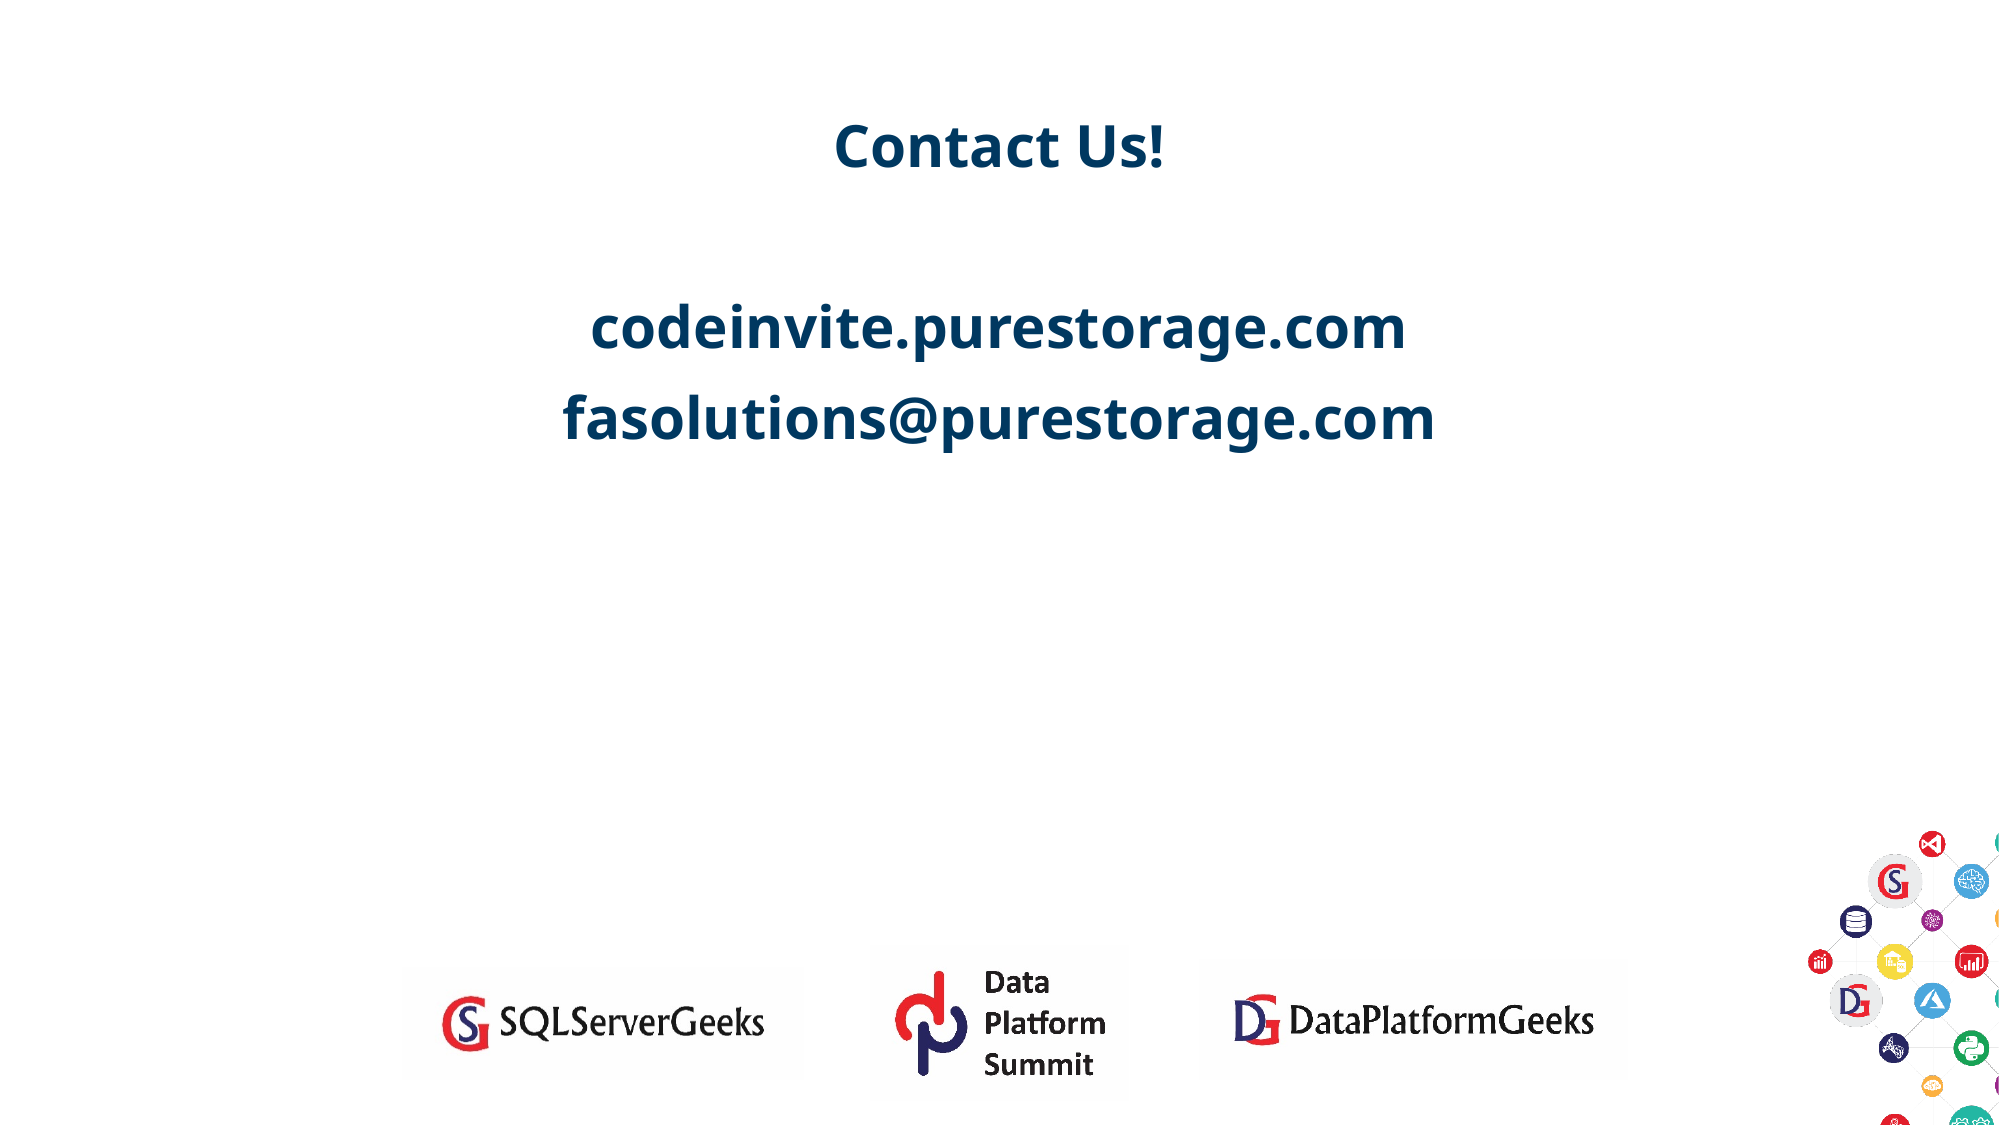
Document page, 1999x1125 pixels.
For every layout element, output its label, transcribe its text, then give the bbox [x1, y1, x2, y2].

list Contact Us! codeinvite.purestorage.com fasolutions@purestorage.com [115, 101, 1884, 1035]
picture [1802, 822, 1999, 1125]
picture [870, 945, 1129, 1101]
picture [402, 966, 804, 1080]
picture [1199, 959, 1628, 1080]
